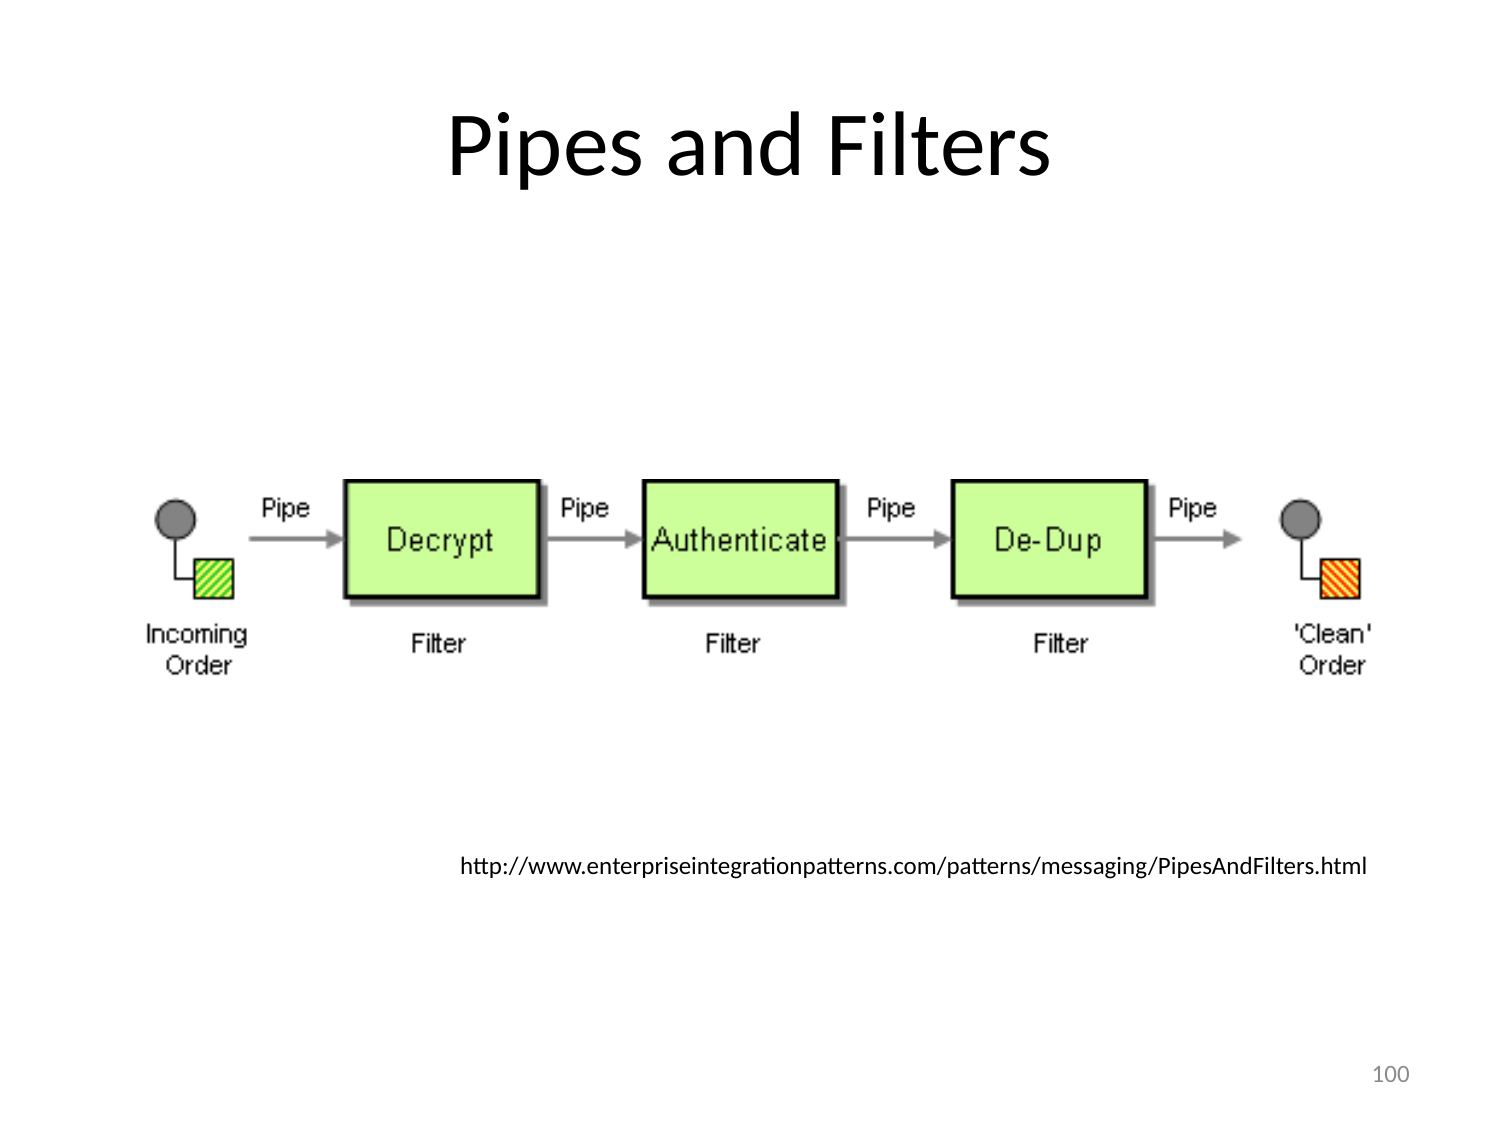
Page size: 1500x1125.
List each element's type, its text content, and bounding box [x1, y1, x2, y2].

text_box http://www.enterpriseintegrationpatterns.com/patterns/messaging/PipesAndFilters.html [437, 842, 1384, 888]
picture [123, 479, 1400, 697]
slide_number 100 [1074, 1042, 1425, 1103]
title Pipes and Filters [75, 45, 1425, 233]
